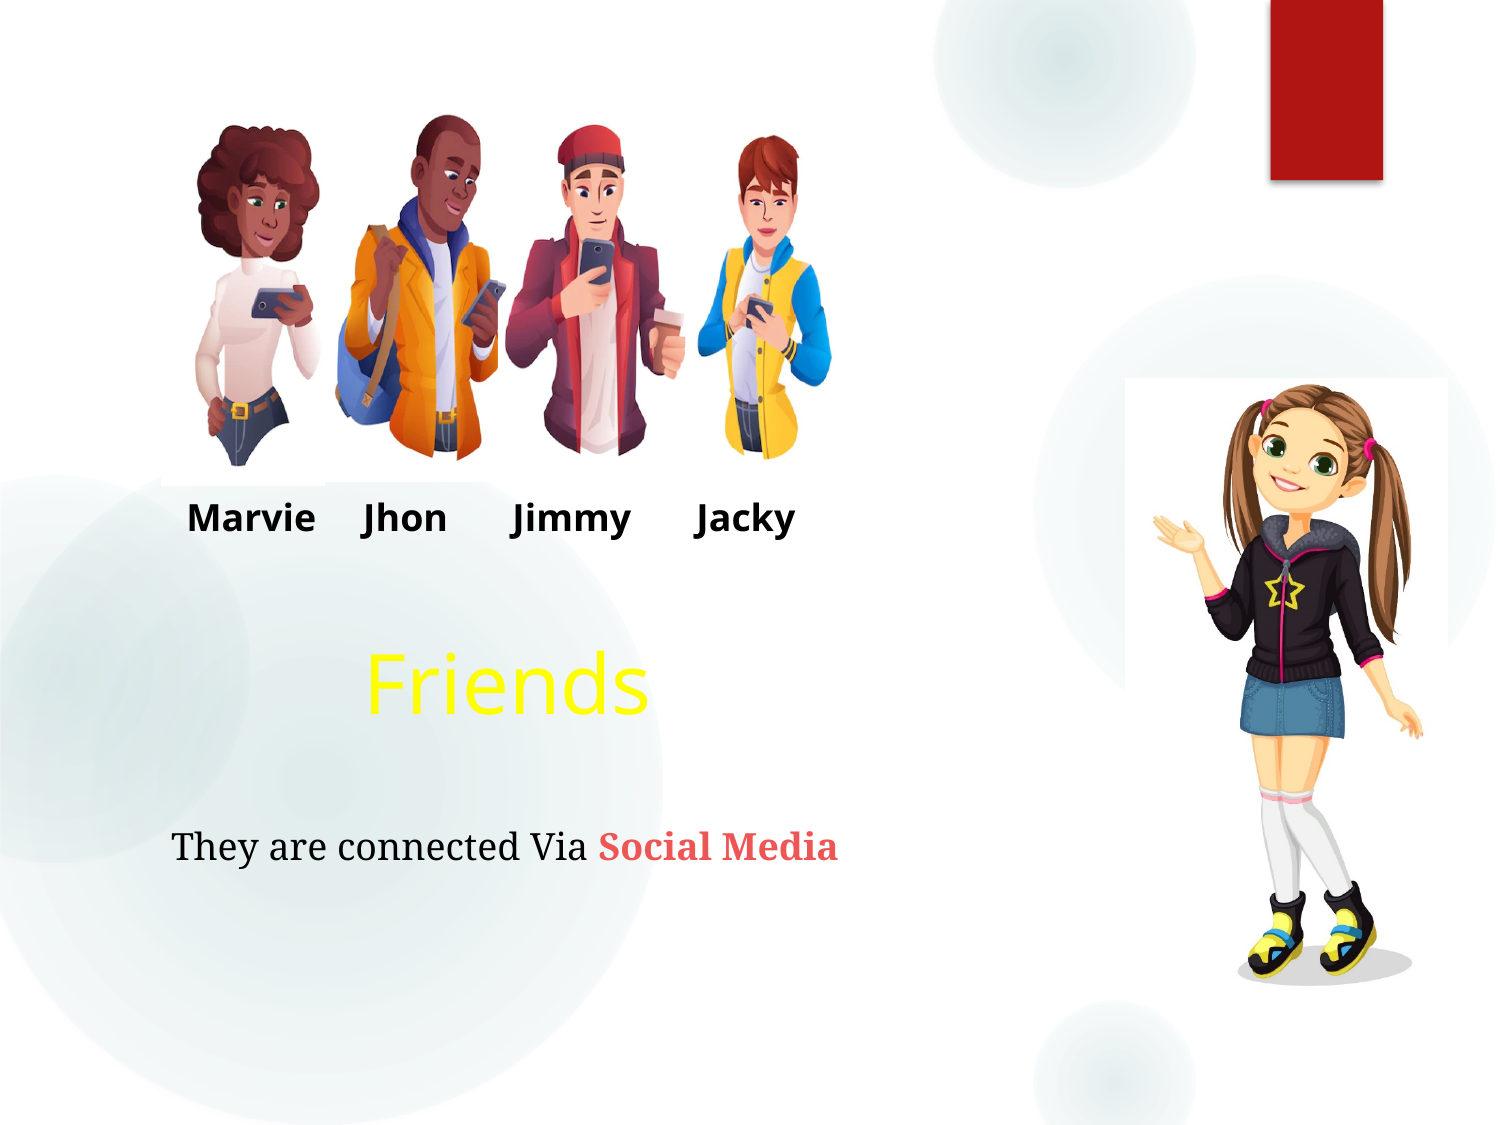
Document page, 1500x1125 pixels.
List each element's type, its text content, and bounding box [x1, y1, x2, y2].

picture [1124, 377, 1448, 986]
text_box Jhon [348, 491, 497, 546]
text_box They are connected Via Social Media [156, 816, 882, 876]
text_box Jacky [681, 486, 857, 546]
picture [160, 112, 686, 487]
text_box Marvie [171, 491, 347, 546]
text_box Friends [0, 623, 1038, 739]
text_box Jimmy [497, 491, 673, 546]
picture [694, 112, 838, 483]
